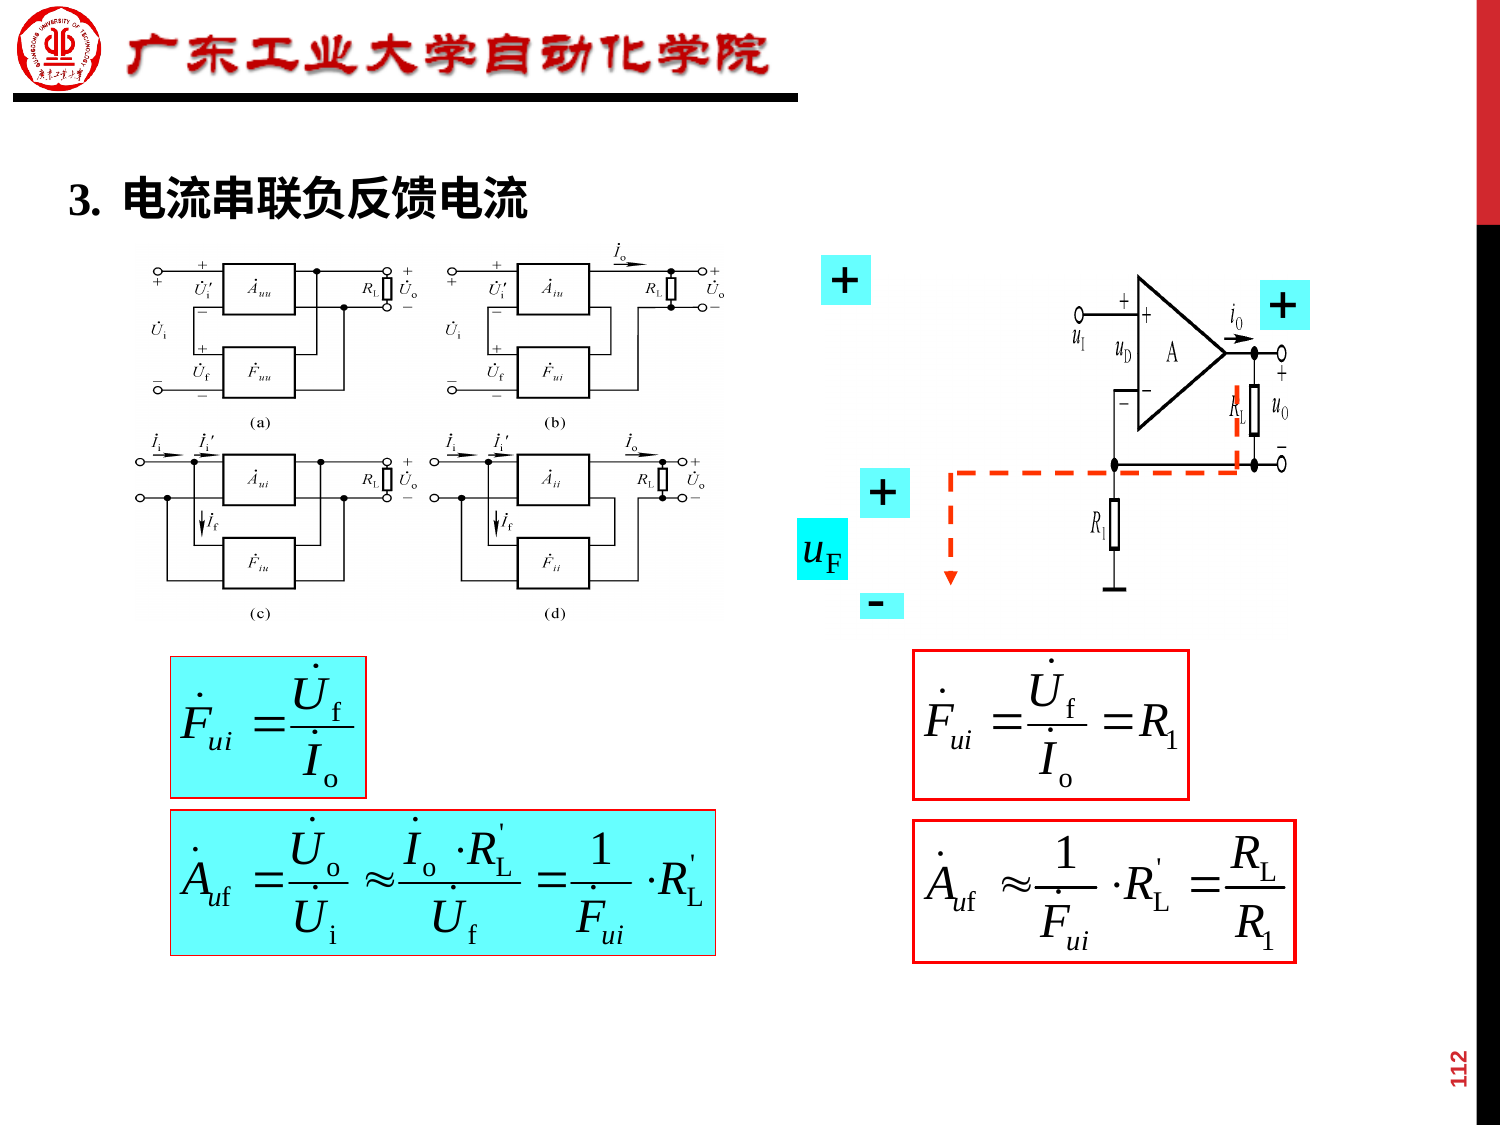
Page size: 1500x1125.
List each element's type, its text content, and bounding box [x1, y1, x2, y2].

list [170, 810, 716, 956]
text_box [796, 467, 911, 620]
slide_number 112 [1427, 887, 1488, 1104]
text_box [1259, 279, 1311, 331]
title 3. 电流串联负反馈电流 [53, 160, 1329, 233]
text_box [824, 274, 1288, 641]
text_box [135, 242, 724, 621]
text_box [820, 254, 872, 306]
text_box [950, 384, 1238, 586]
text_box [914, 651, 1188, 799]
picture [11, 0, 812, 101]
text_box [170, 656, 366, 798]
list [914, 821, 1294, 962]
